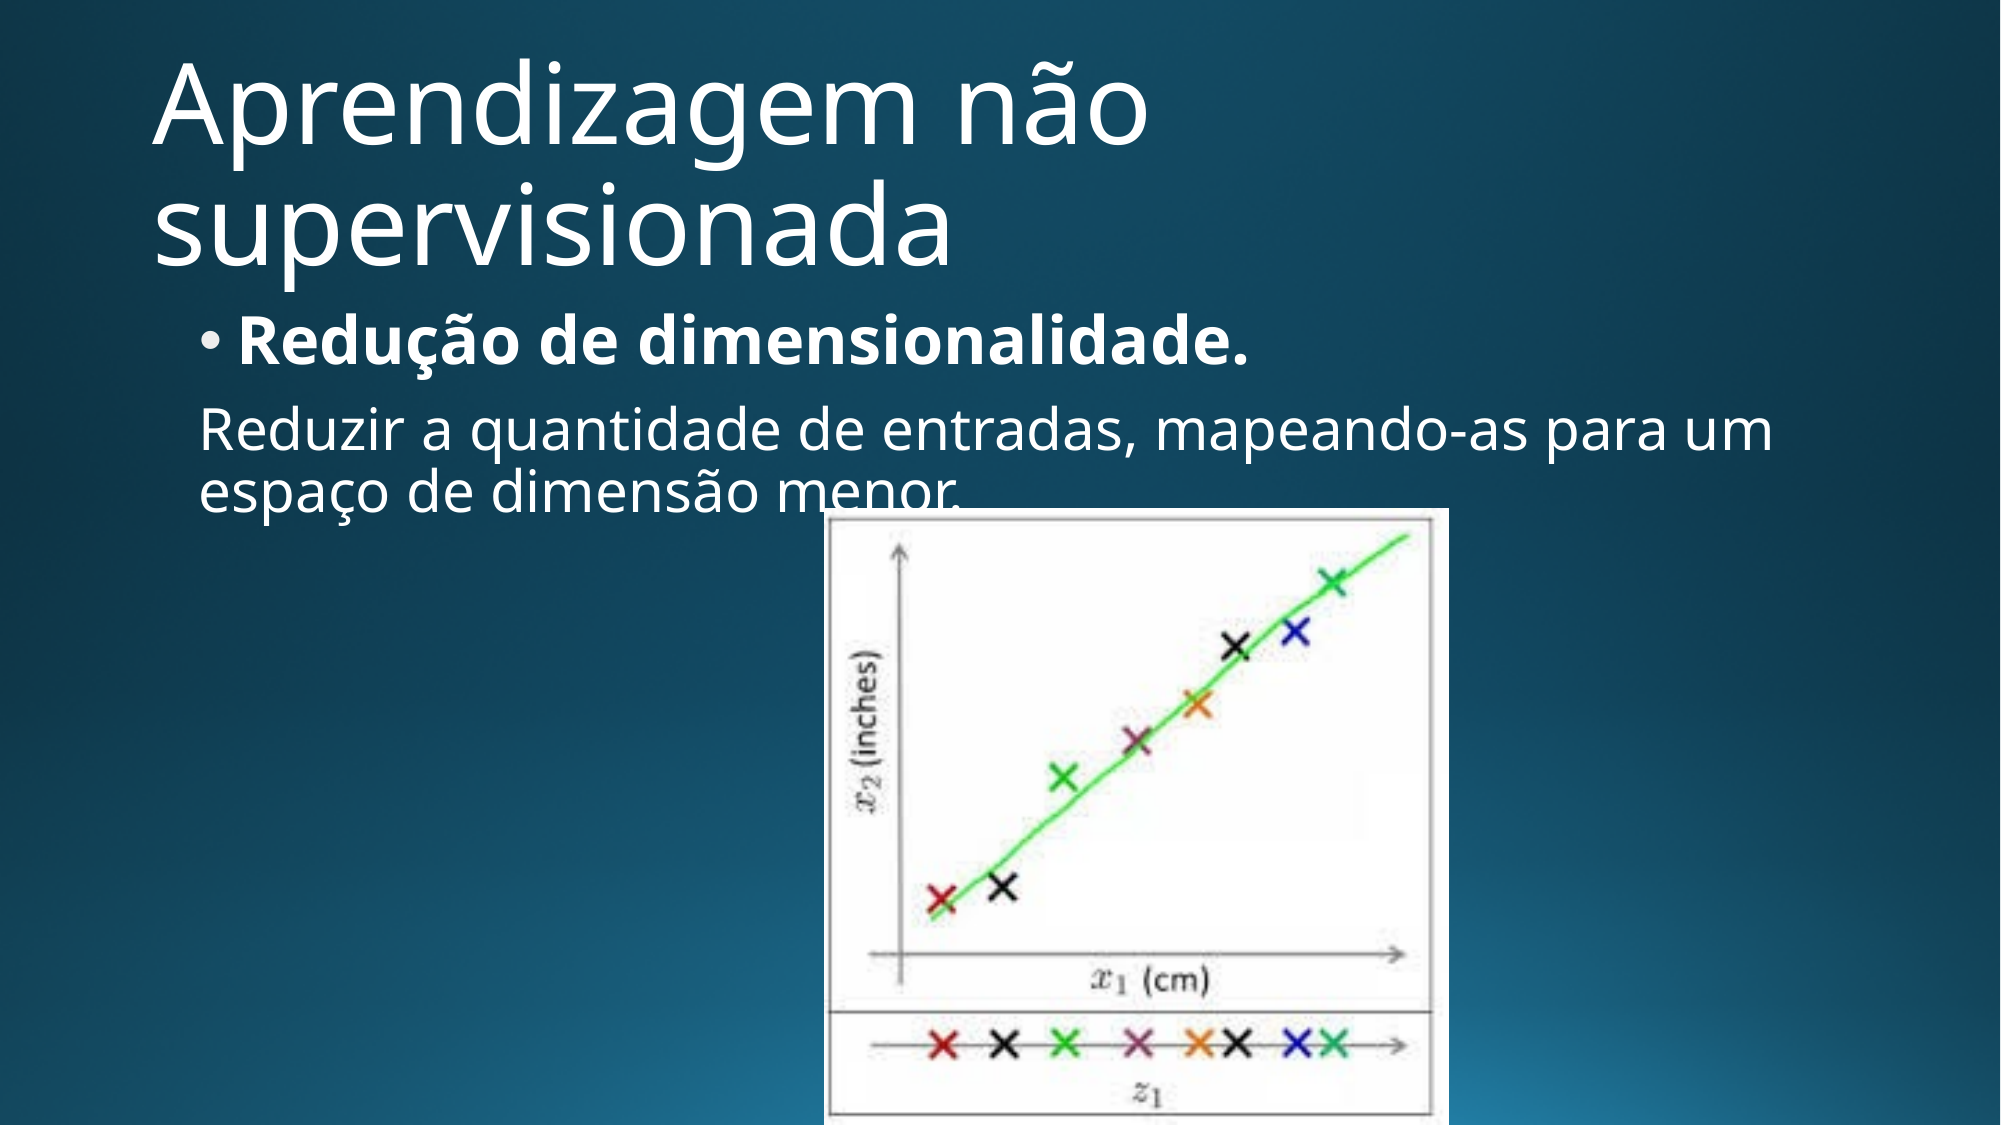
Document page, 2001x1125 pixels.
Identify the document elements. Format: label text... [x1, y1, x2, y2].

picture [0, 0, 2001, 1125]
title Aprendizagem não supervisionada [137, 59, 1863, 278]
list Redução de dimensionalidade. Reduzir a quantidade de entradas, mapeando-as para um espaço de dimensão menor. [183, 299, 1863, 1014]
